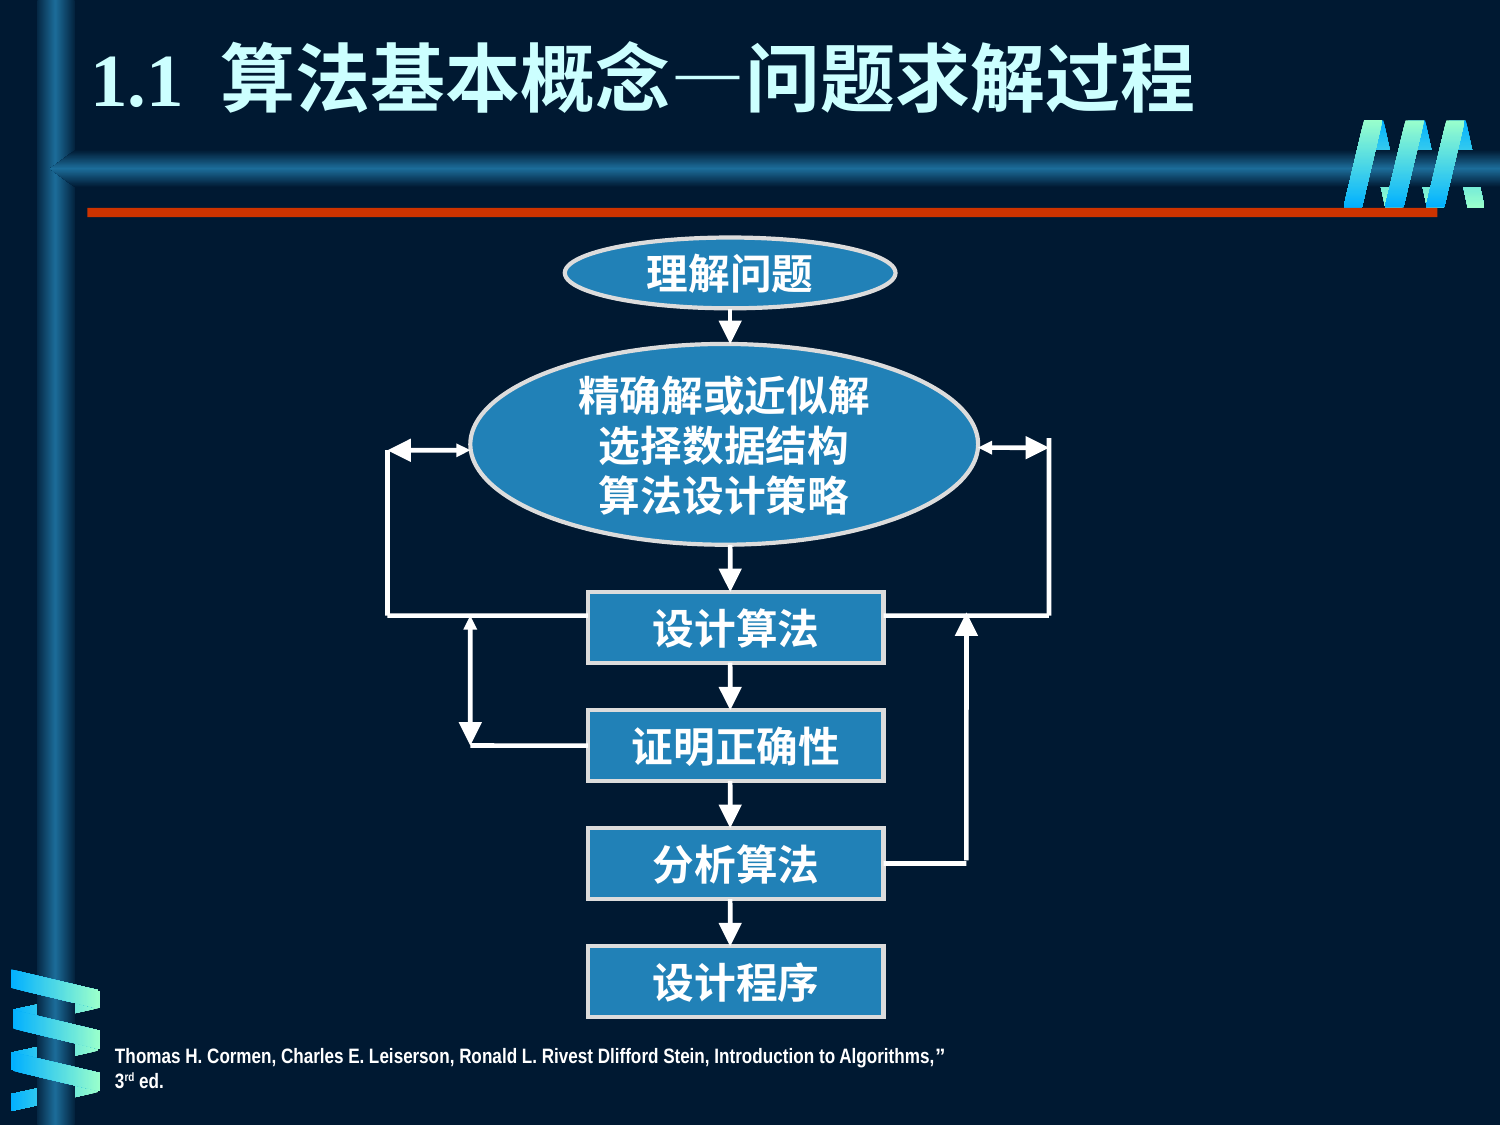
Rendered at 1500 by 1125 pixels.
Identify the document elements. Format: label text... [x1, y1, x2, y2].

title 1.1 算法基本概念—问题求解过程 [75, 0, 1425, 129]
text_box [387, 237, 1050, 1018]
